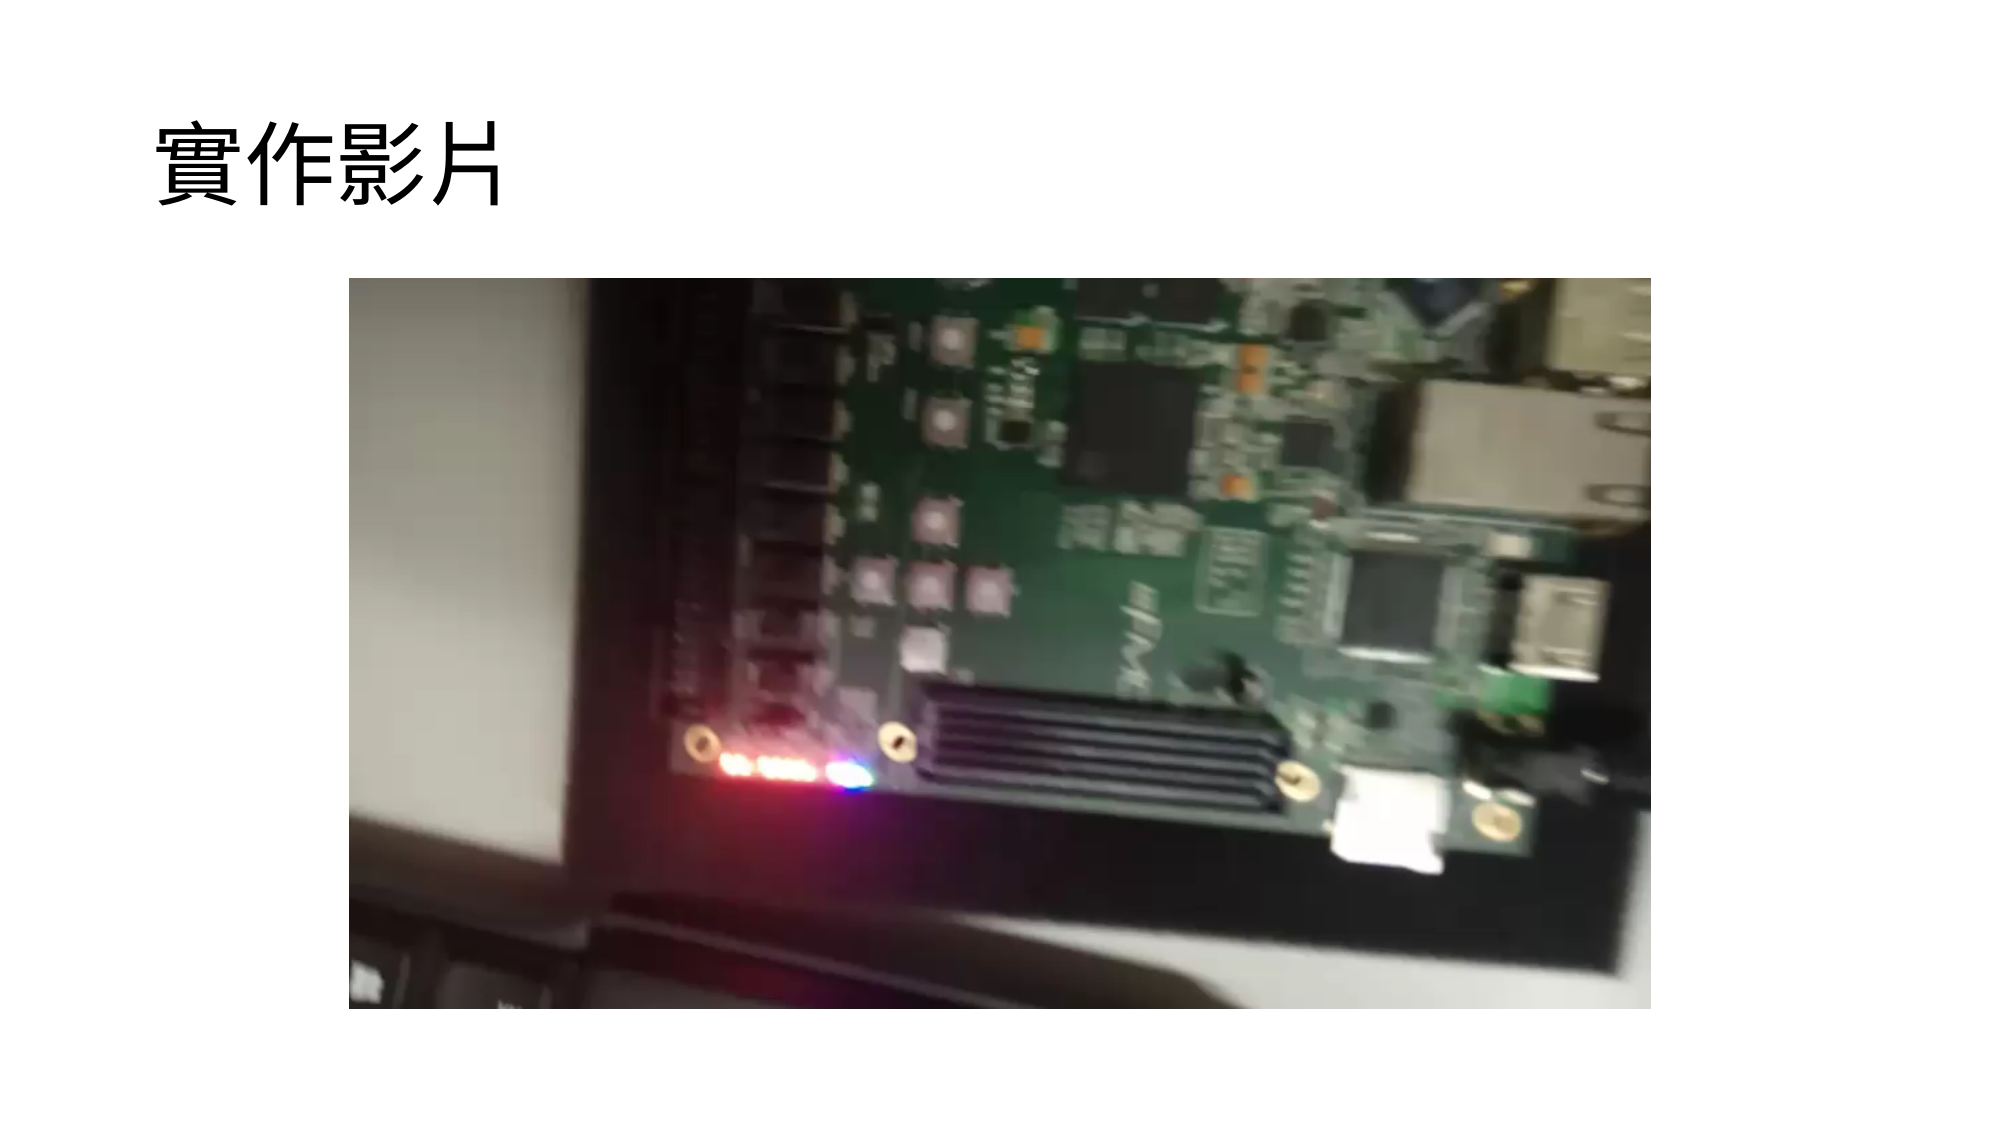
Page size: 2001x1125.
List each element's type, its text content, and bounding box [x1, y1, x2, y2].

title 實作影片 [137, 59, 1863, 278]
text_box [349, 277, 1651, 1010]
